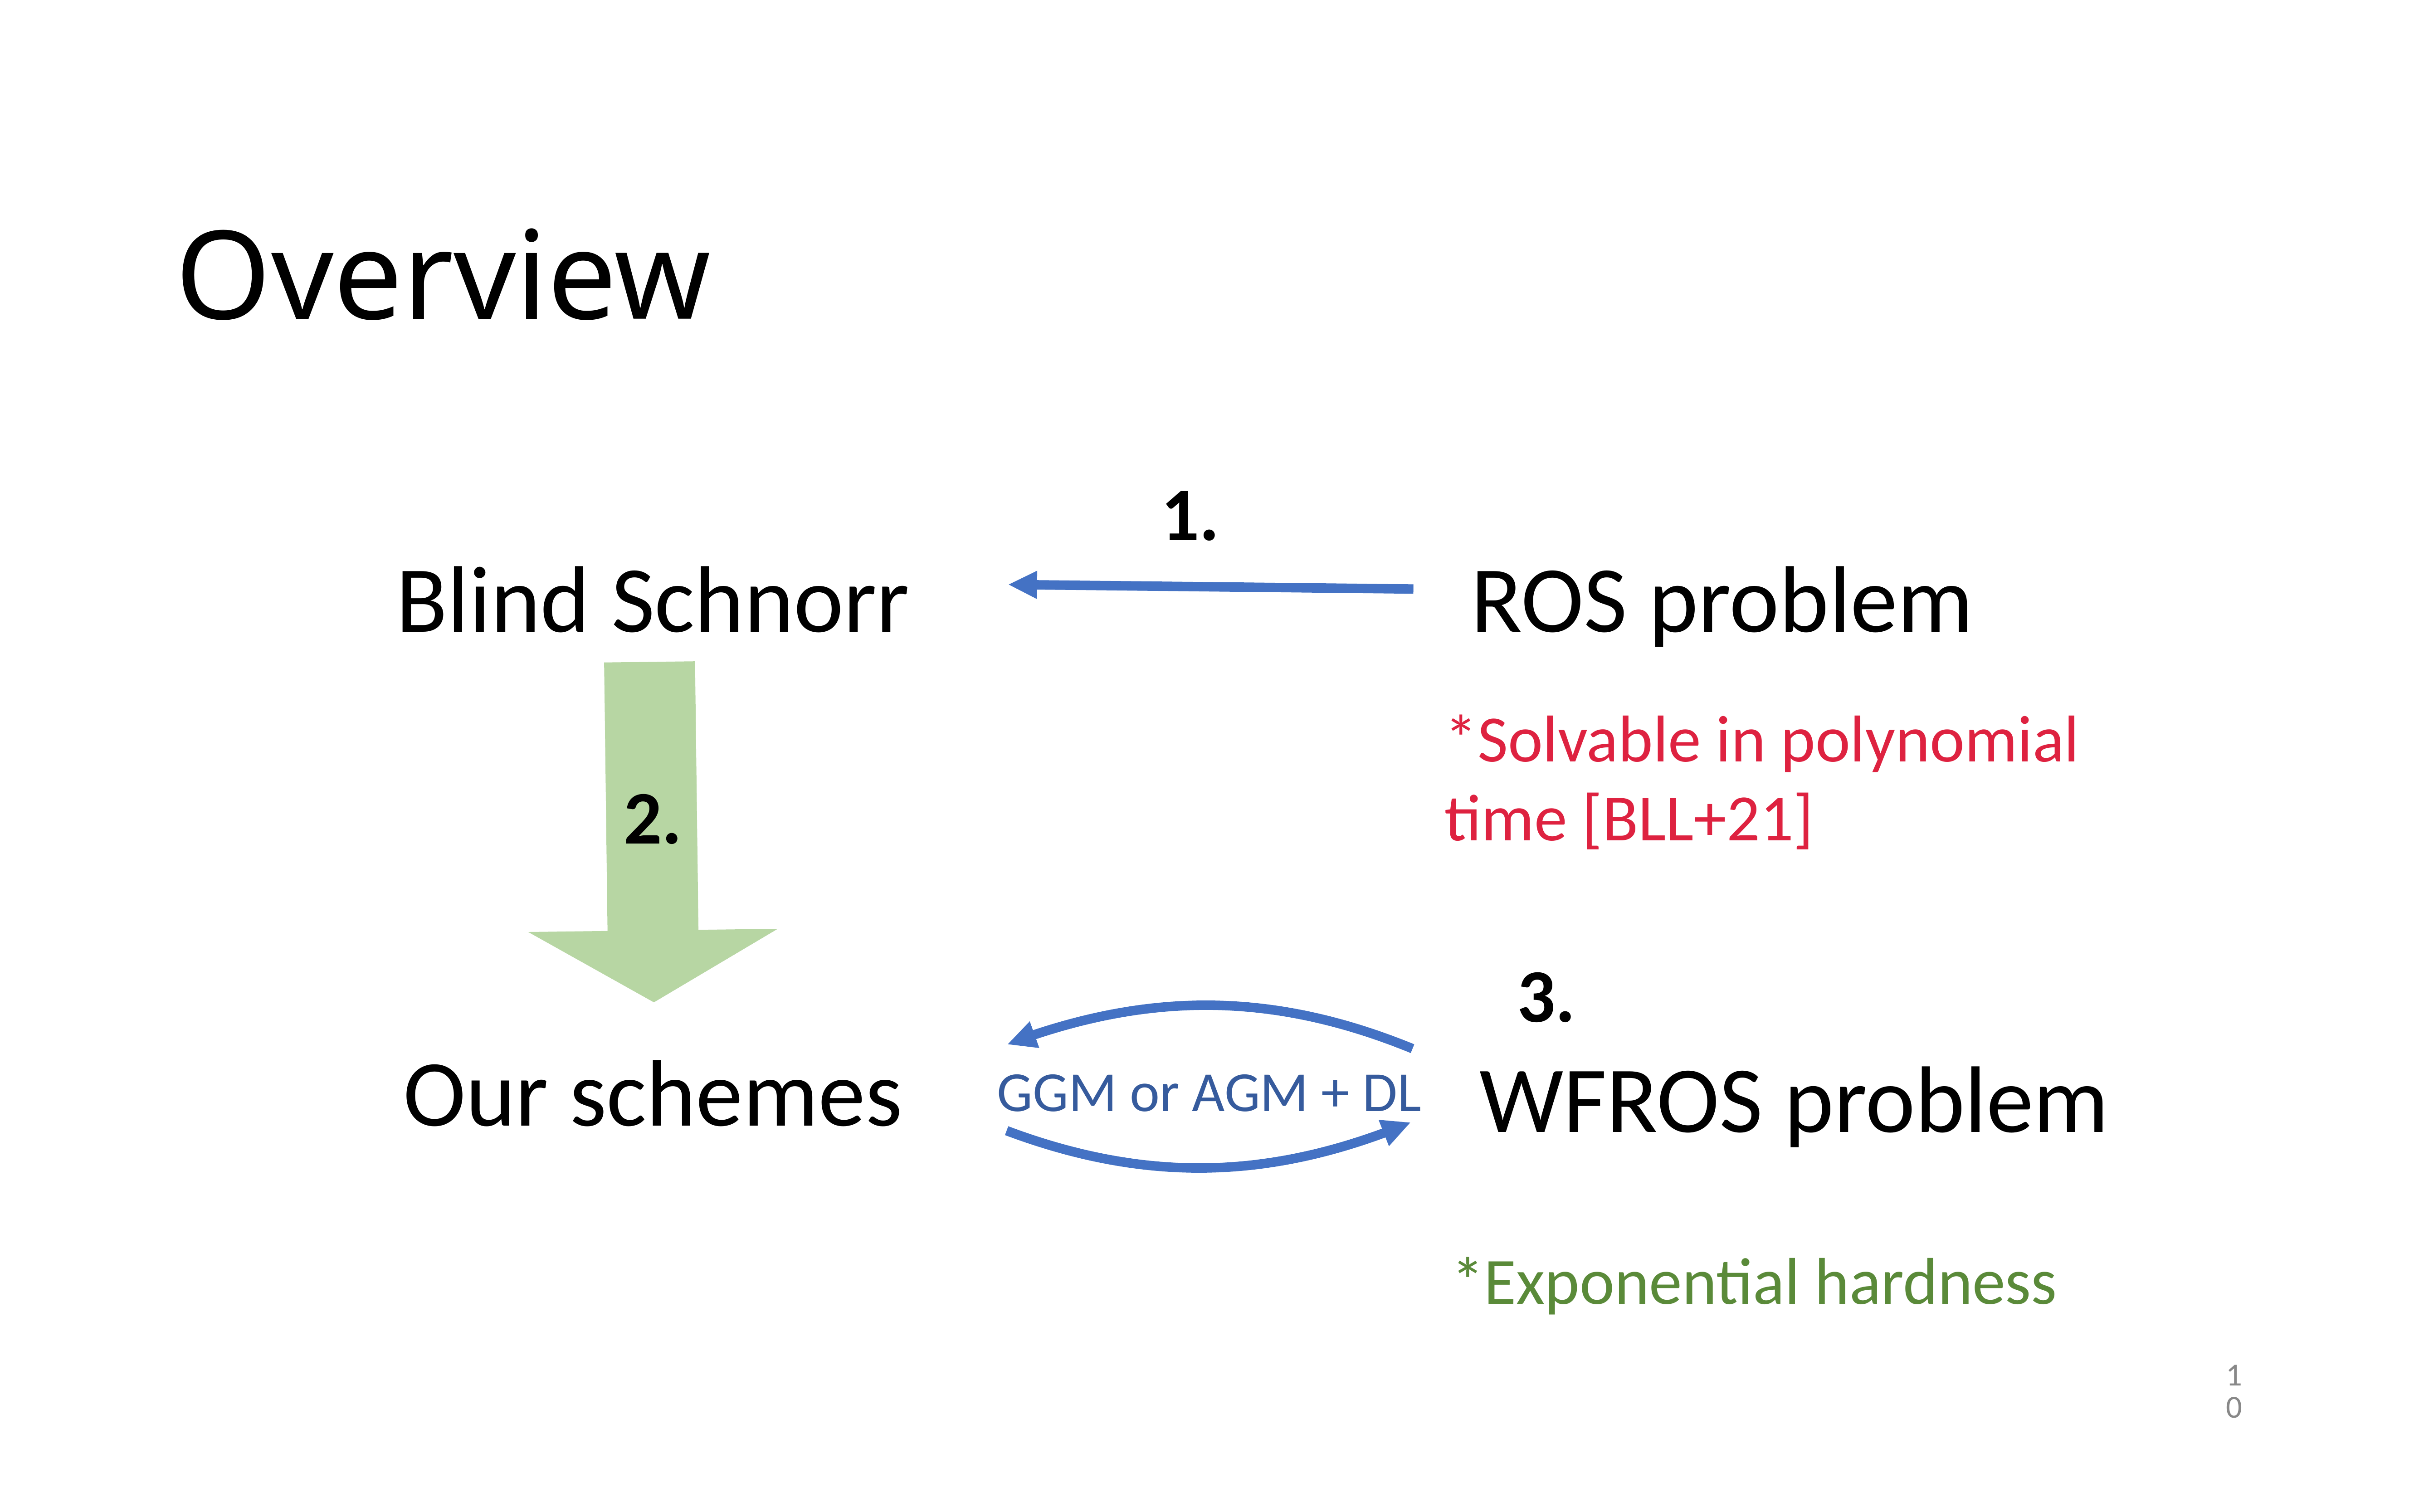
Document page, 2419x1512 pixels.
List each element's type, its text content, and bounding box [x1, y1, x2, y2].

text_box [1008, 1006, 1405, 1045]
text_box [528, 661, 778, 1003]
title Overview [166, 147, 2253, 412]
text_box [1009, 581, 1414, 589]
text_box Our schemes [394, 1022, 912, 1154]
text_box ROS problem [1462, 528, 1983, 660]
text_box 3. [1508, 937, 1587, 1047]
text_box Blind Schnorr [387, 528, 919, 660]
text_box *Solvable in polynomial time [BLL+21] [1435, 686, 2125, 863]
text_box [1010, 1132, 1387, 1167]
slide_number 10 [2216, 1346, 2253, 1400]
text_box 1. [1152, 456, 1229, 565]
text_box GGM or AGM + DL [988, 1045, 1431, 1132]
text_box WFROS problem [1470, 1028, 2118, 1160]
text_box 2. [615, 759, 692, 868]
text_box *Exponential hardness [1442, 1229, 2067, 1327]
